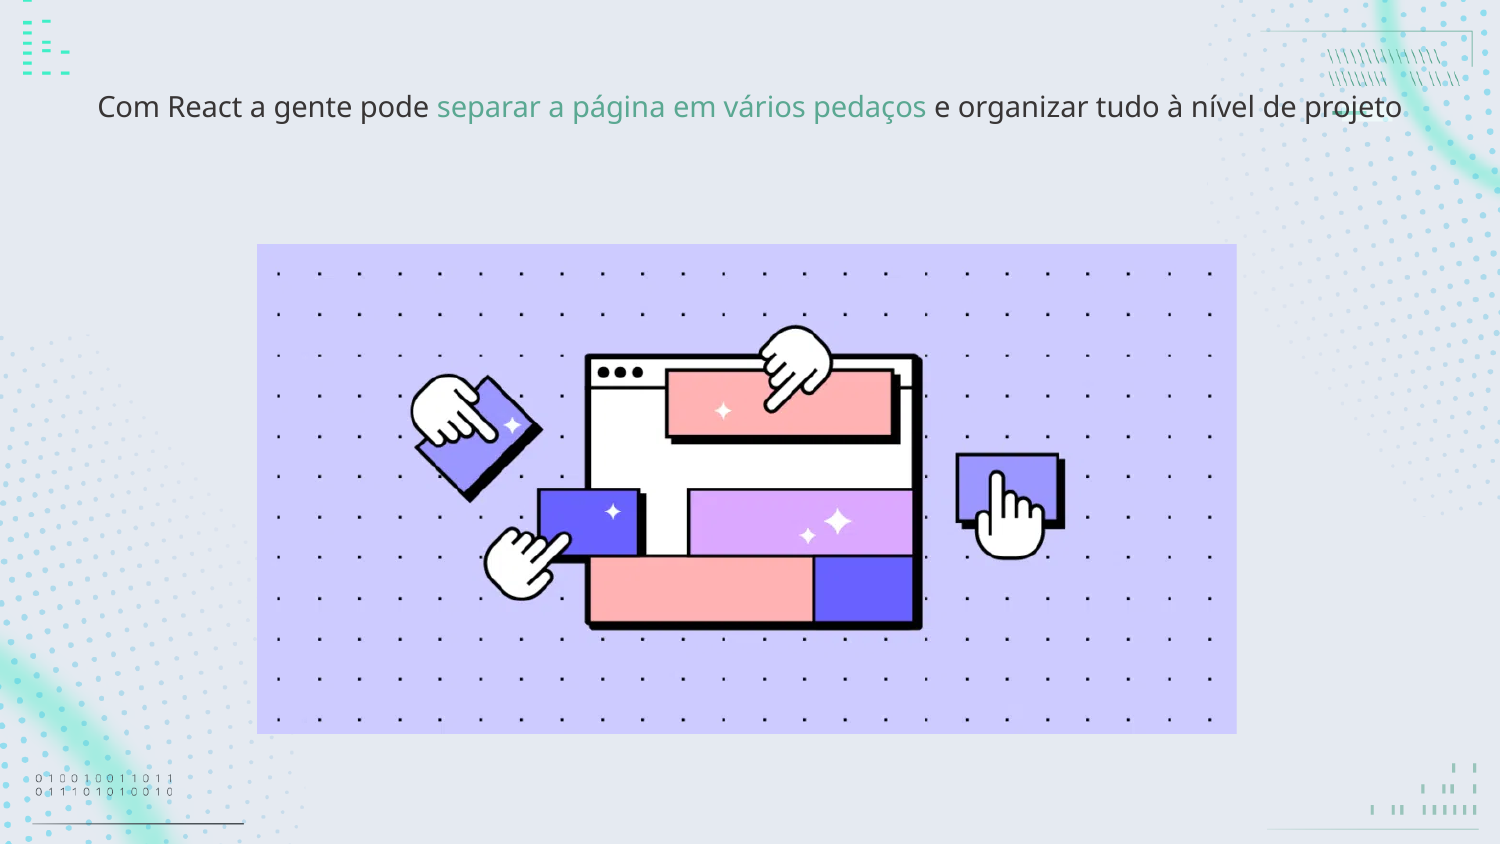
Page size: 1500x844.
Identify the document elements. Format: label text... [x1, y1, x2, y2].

title Com React a gente pode separar a página em vários pedaços e organizar tudo à nível de projeto [51, 72, 1449, 167]
picture [0, 0, 1500, 844]
